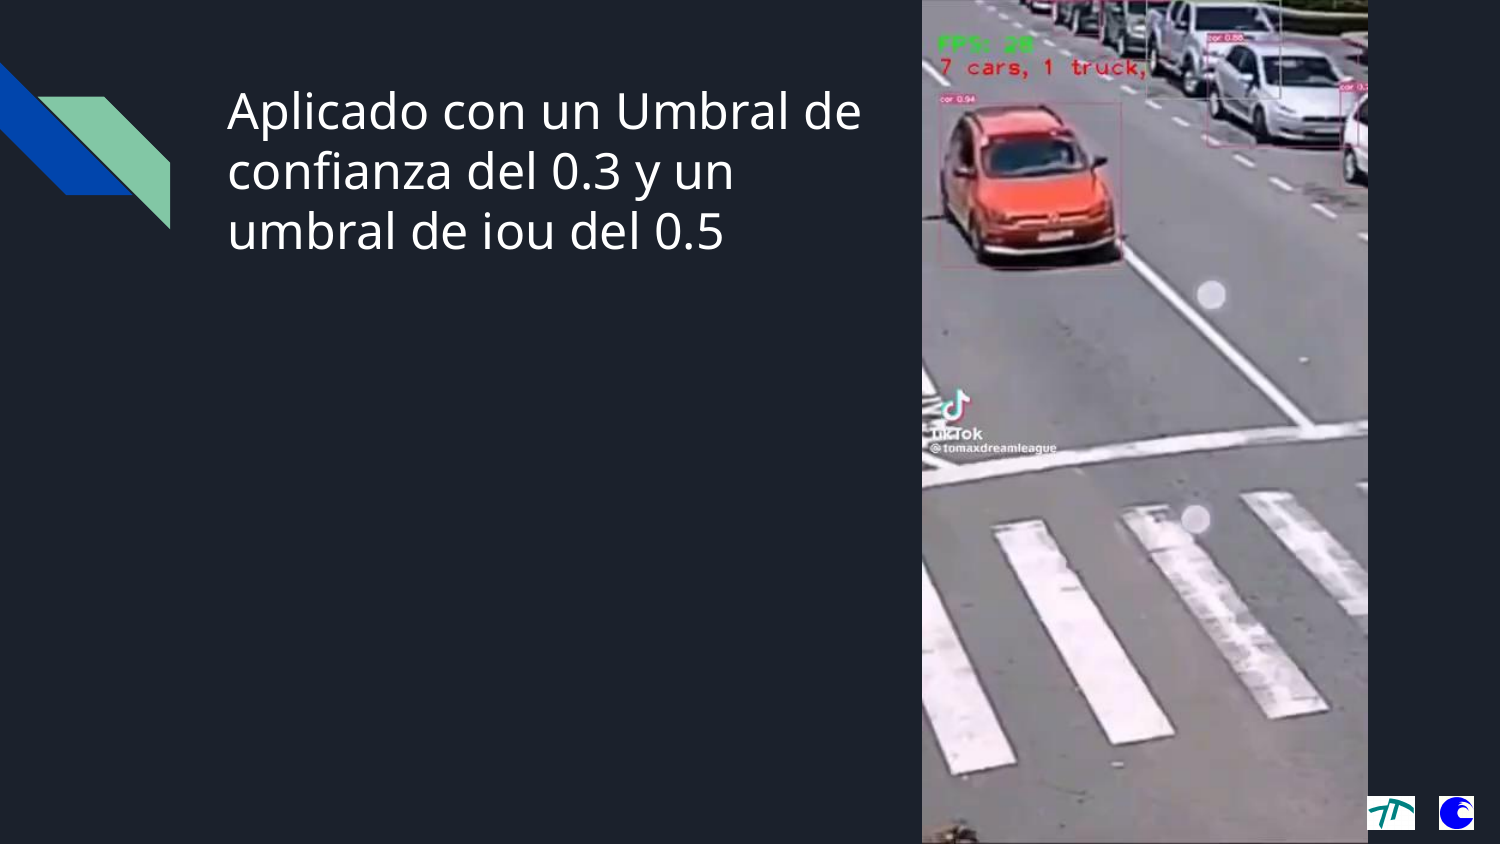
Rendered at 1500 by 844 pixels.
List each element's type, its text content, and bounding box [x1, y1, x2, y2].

picture [922, 0, 1415, 844]
picture [1439, 796, 1475, 830]
title Aplicado con un Umbral de confianza del 0.3 y un umbral de iou del 0.5 [212, 64, 901, 823]
